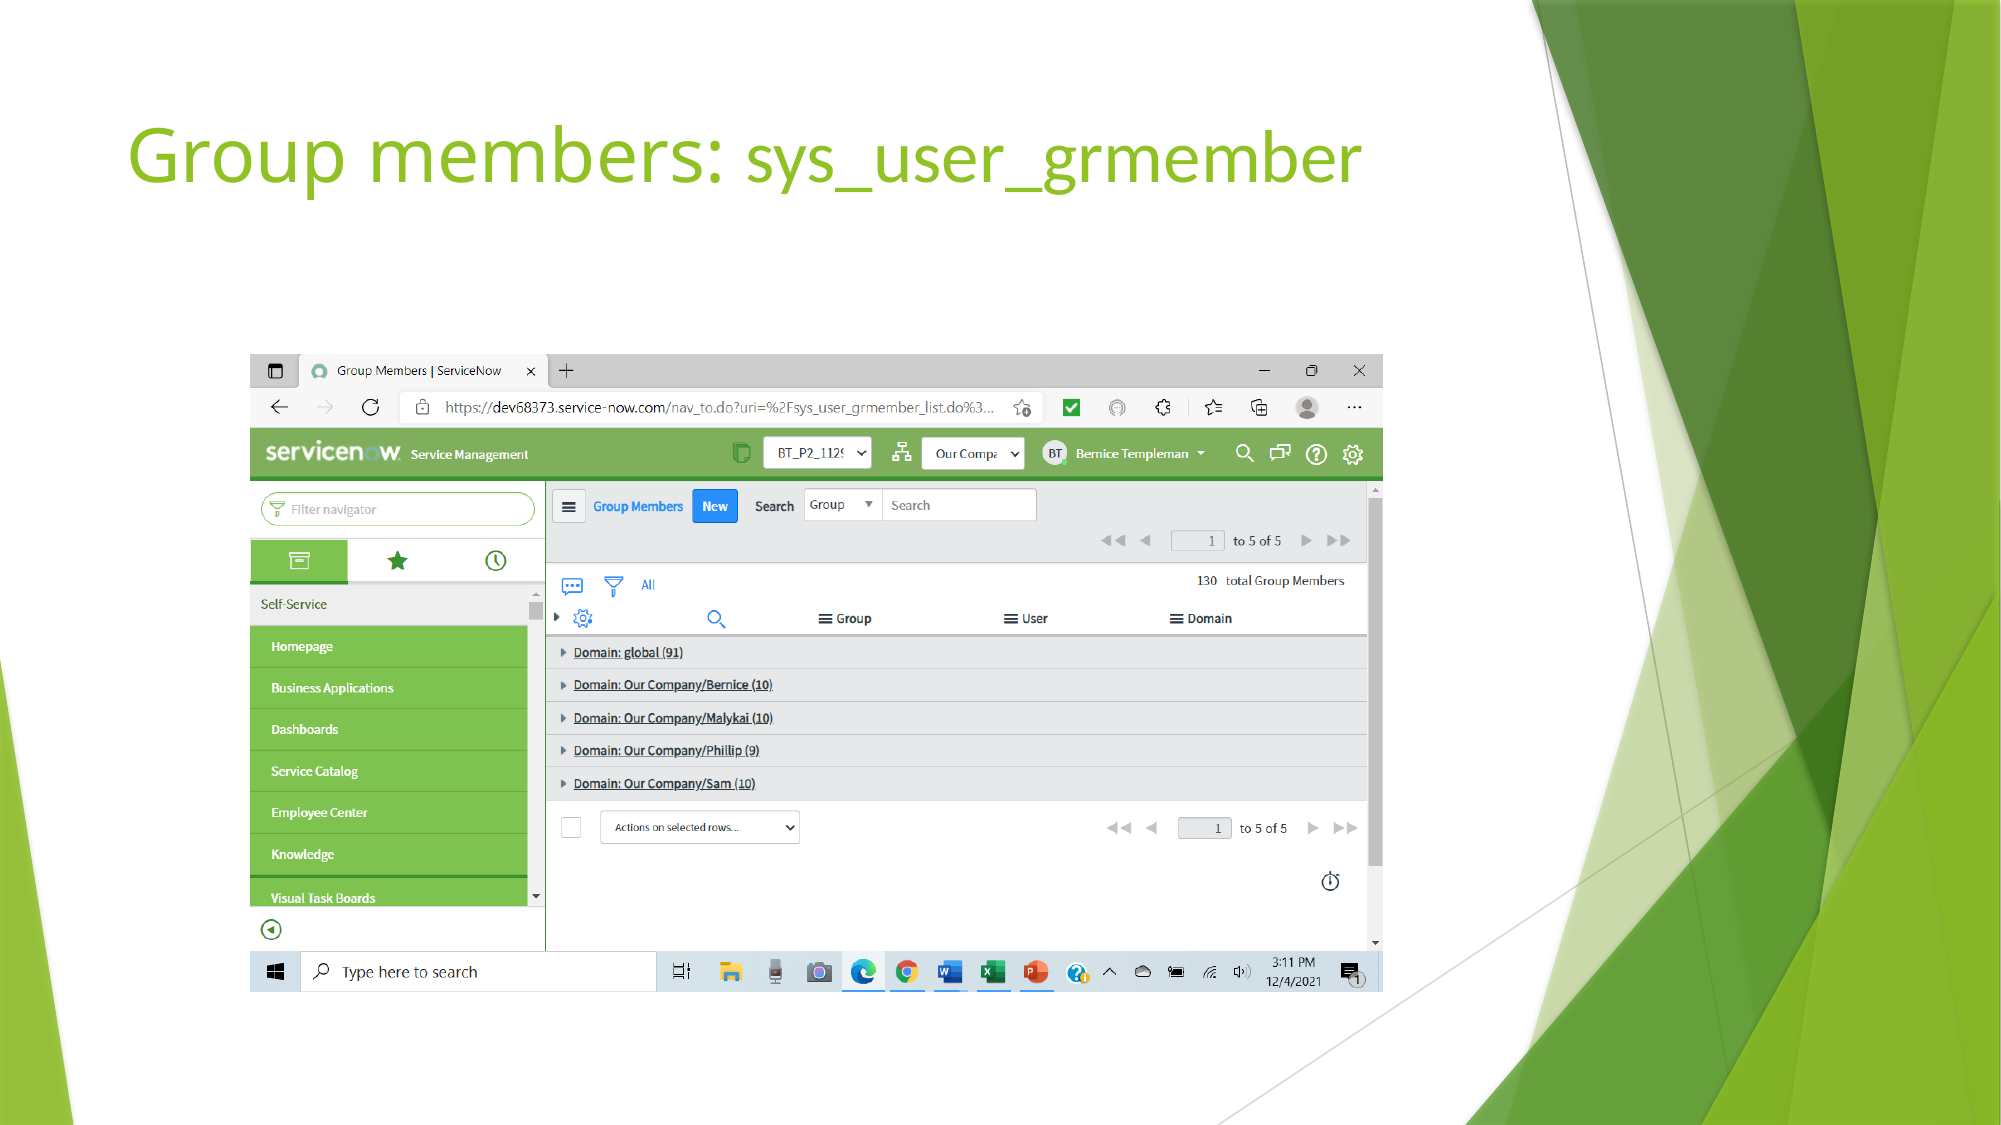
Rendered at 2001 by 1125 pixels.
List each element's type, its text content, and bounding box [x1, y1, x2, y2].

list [249, 353, 1384, 992]
title Group members: sys_user_grmember [111, 99, 1522, 317]
